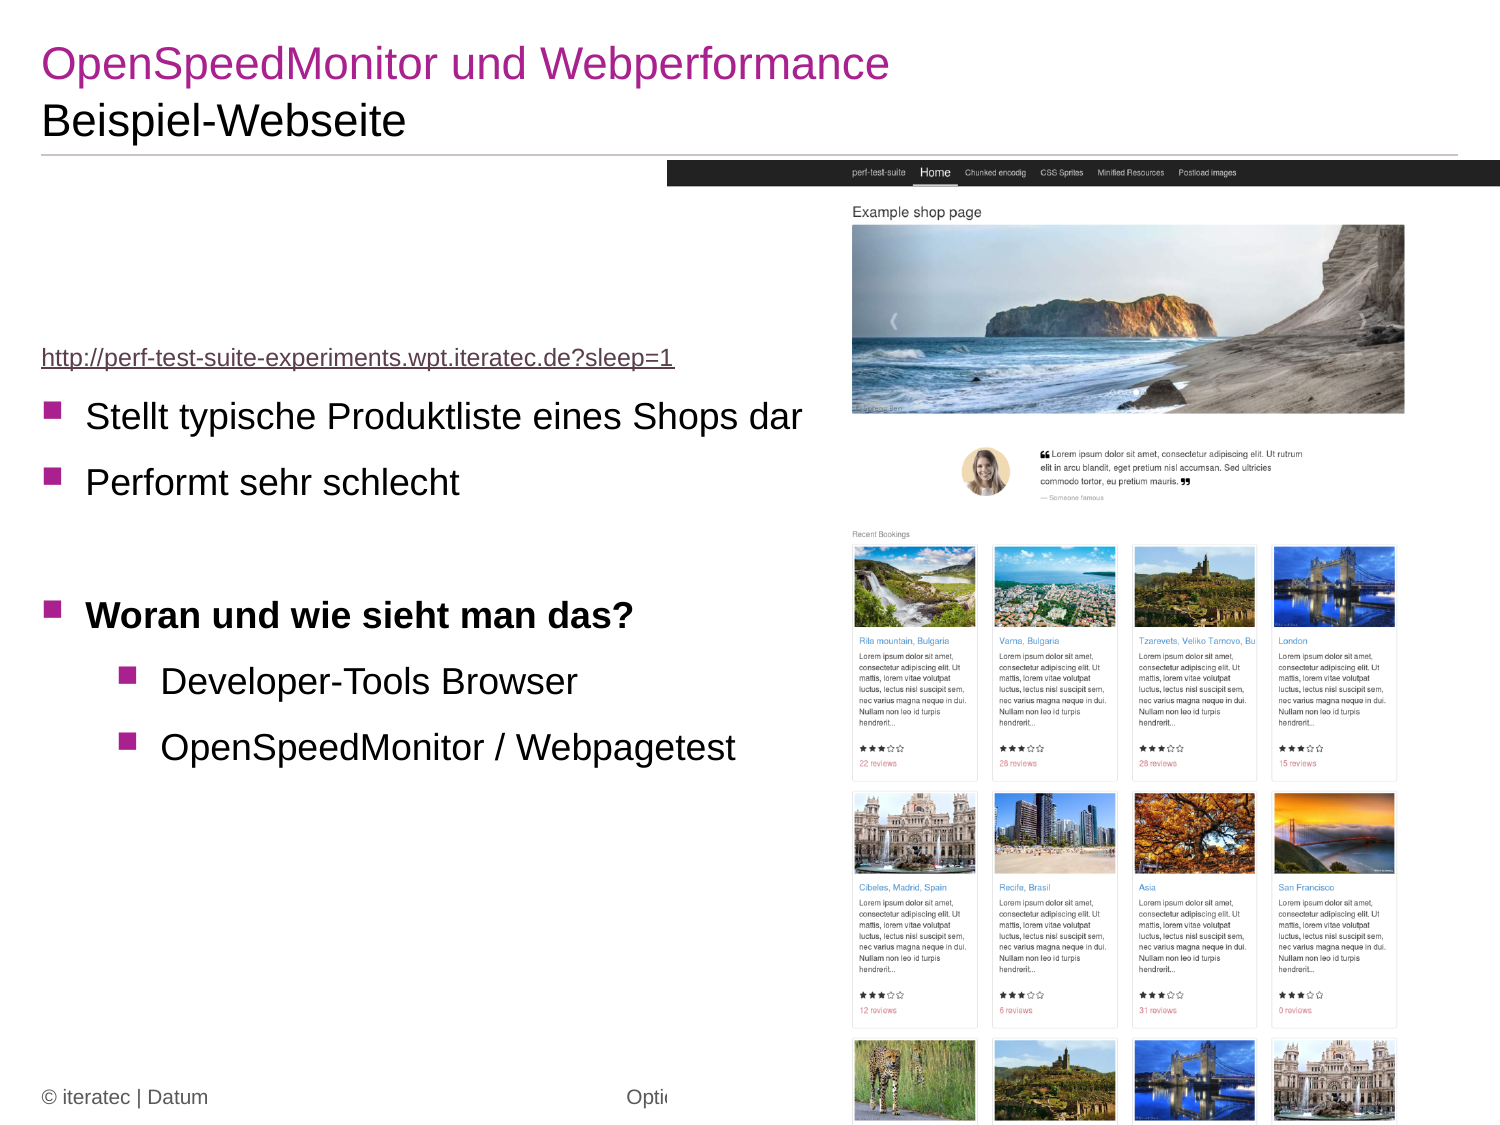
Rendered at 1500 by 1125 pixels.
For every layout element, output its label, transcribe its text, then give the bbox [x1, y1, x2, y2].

list Beispiel-Webseite [41, 90, 1459, 144]
picture [666, 160, 1500, 1125]
slide_number © iteratec | Datum [41, 1083, 278, 1109]
title OpenSpeedMonitor und Webperformance [41, 30, 1459, 90]
text_box http://perf-test-suite-experiments.wpt.iteratec.de?sleep=1 Stellt typische Produktliste eines Shops dar Performt sehr schlecht Woran und wie sieht man das? Developer-Tools Browser OpenSpeedMonitor / Webpagetest [41, 338, 658, 1071]
footer Optional: Präsentationstitel [605, 1083, 658, 1109]
